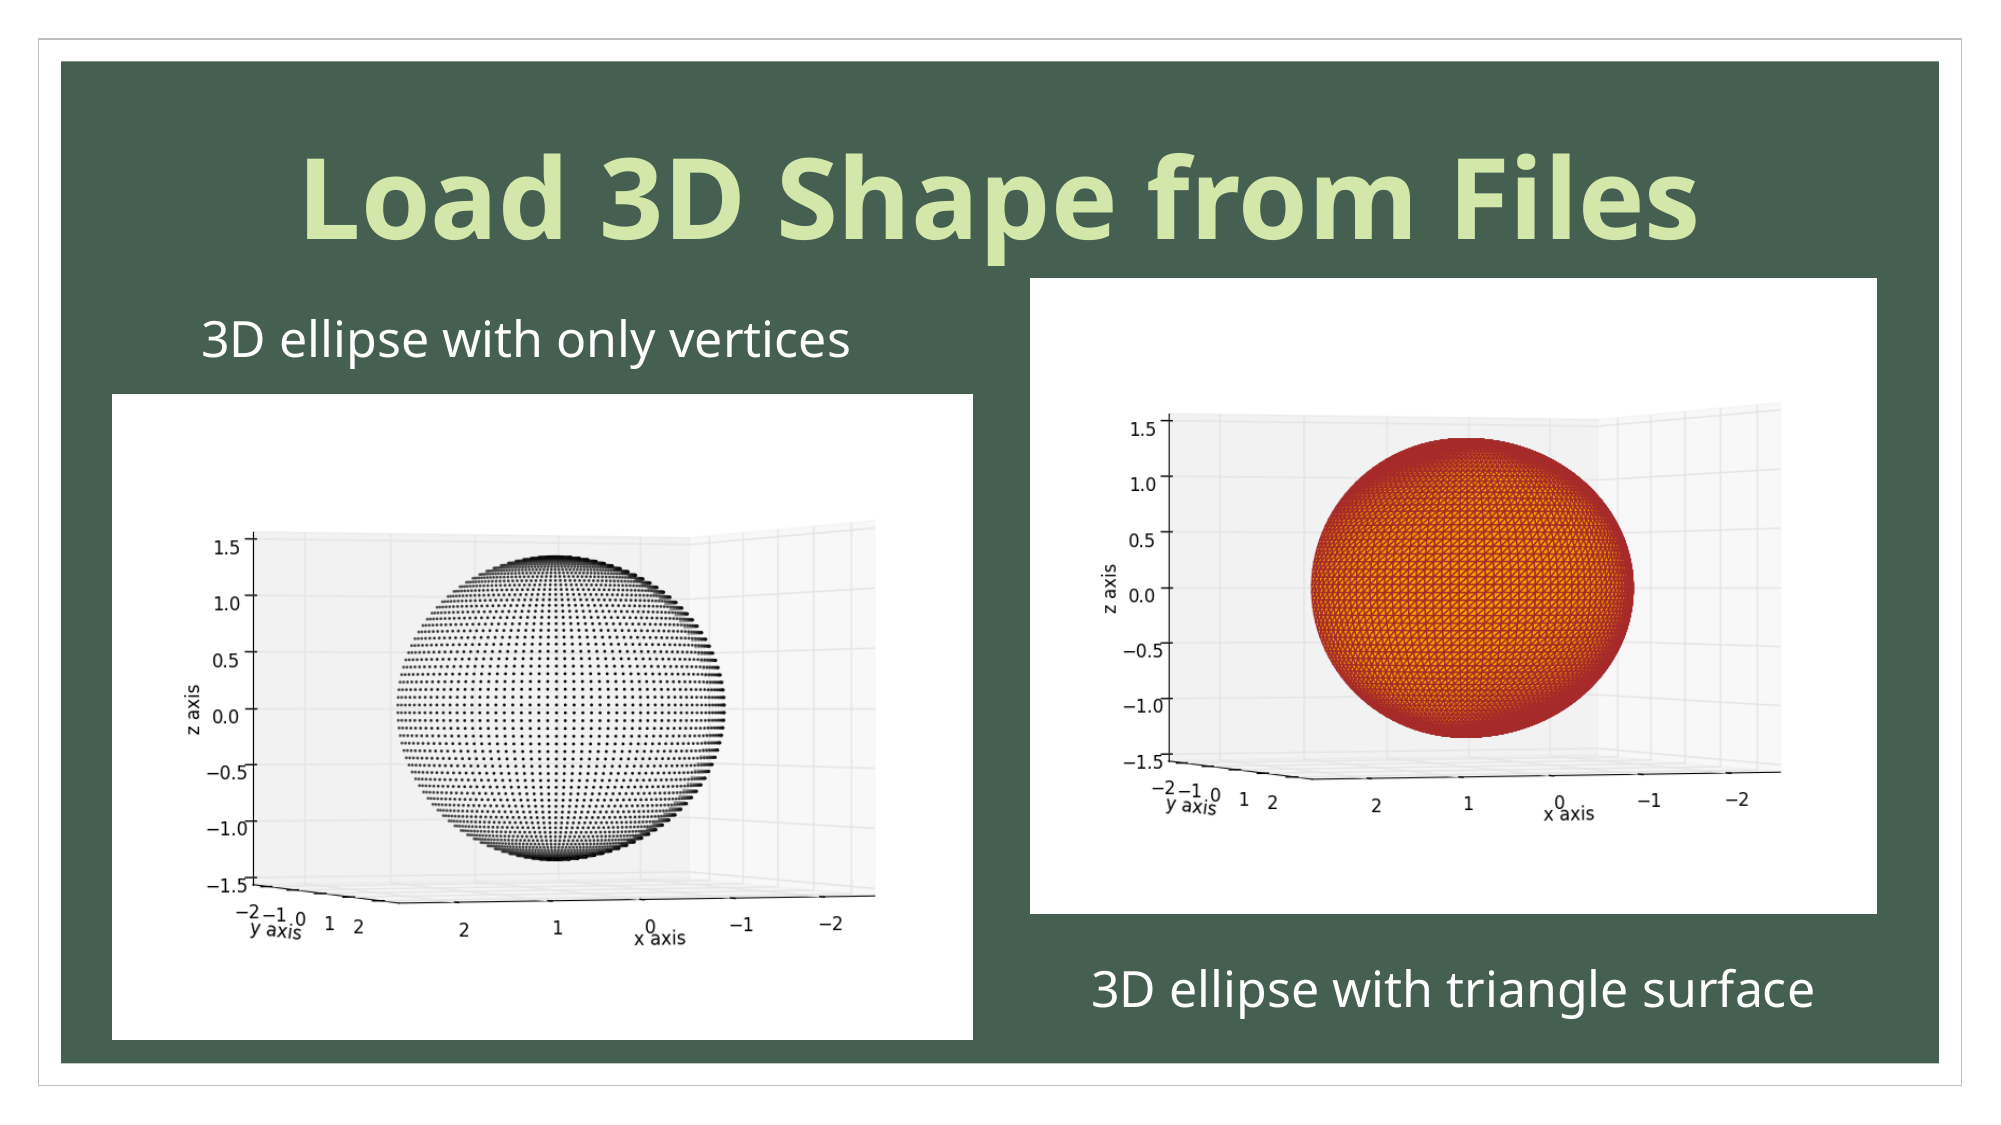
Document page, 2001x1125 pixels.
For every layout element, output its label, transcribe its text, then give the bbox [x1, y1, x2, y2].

picture [1030, 278, 1877, 914]
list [112, 394, 973, 1040]
text_box 3D ellipse with only vertices [147, 299, 918, 375]
text_box 3D ellipse with triangle surface [1068, 950, 1839, 1025]
text_box Load 3D Shape from Files [282, 119, 1717, 270]
